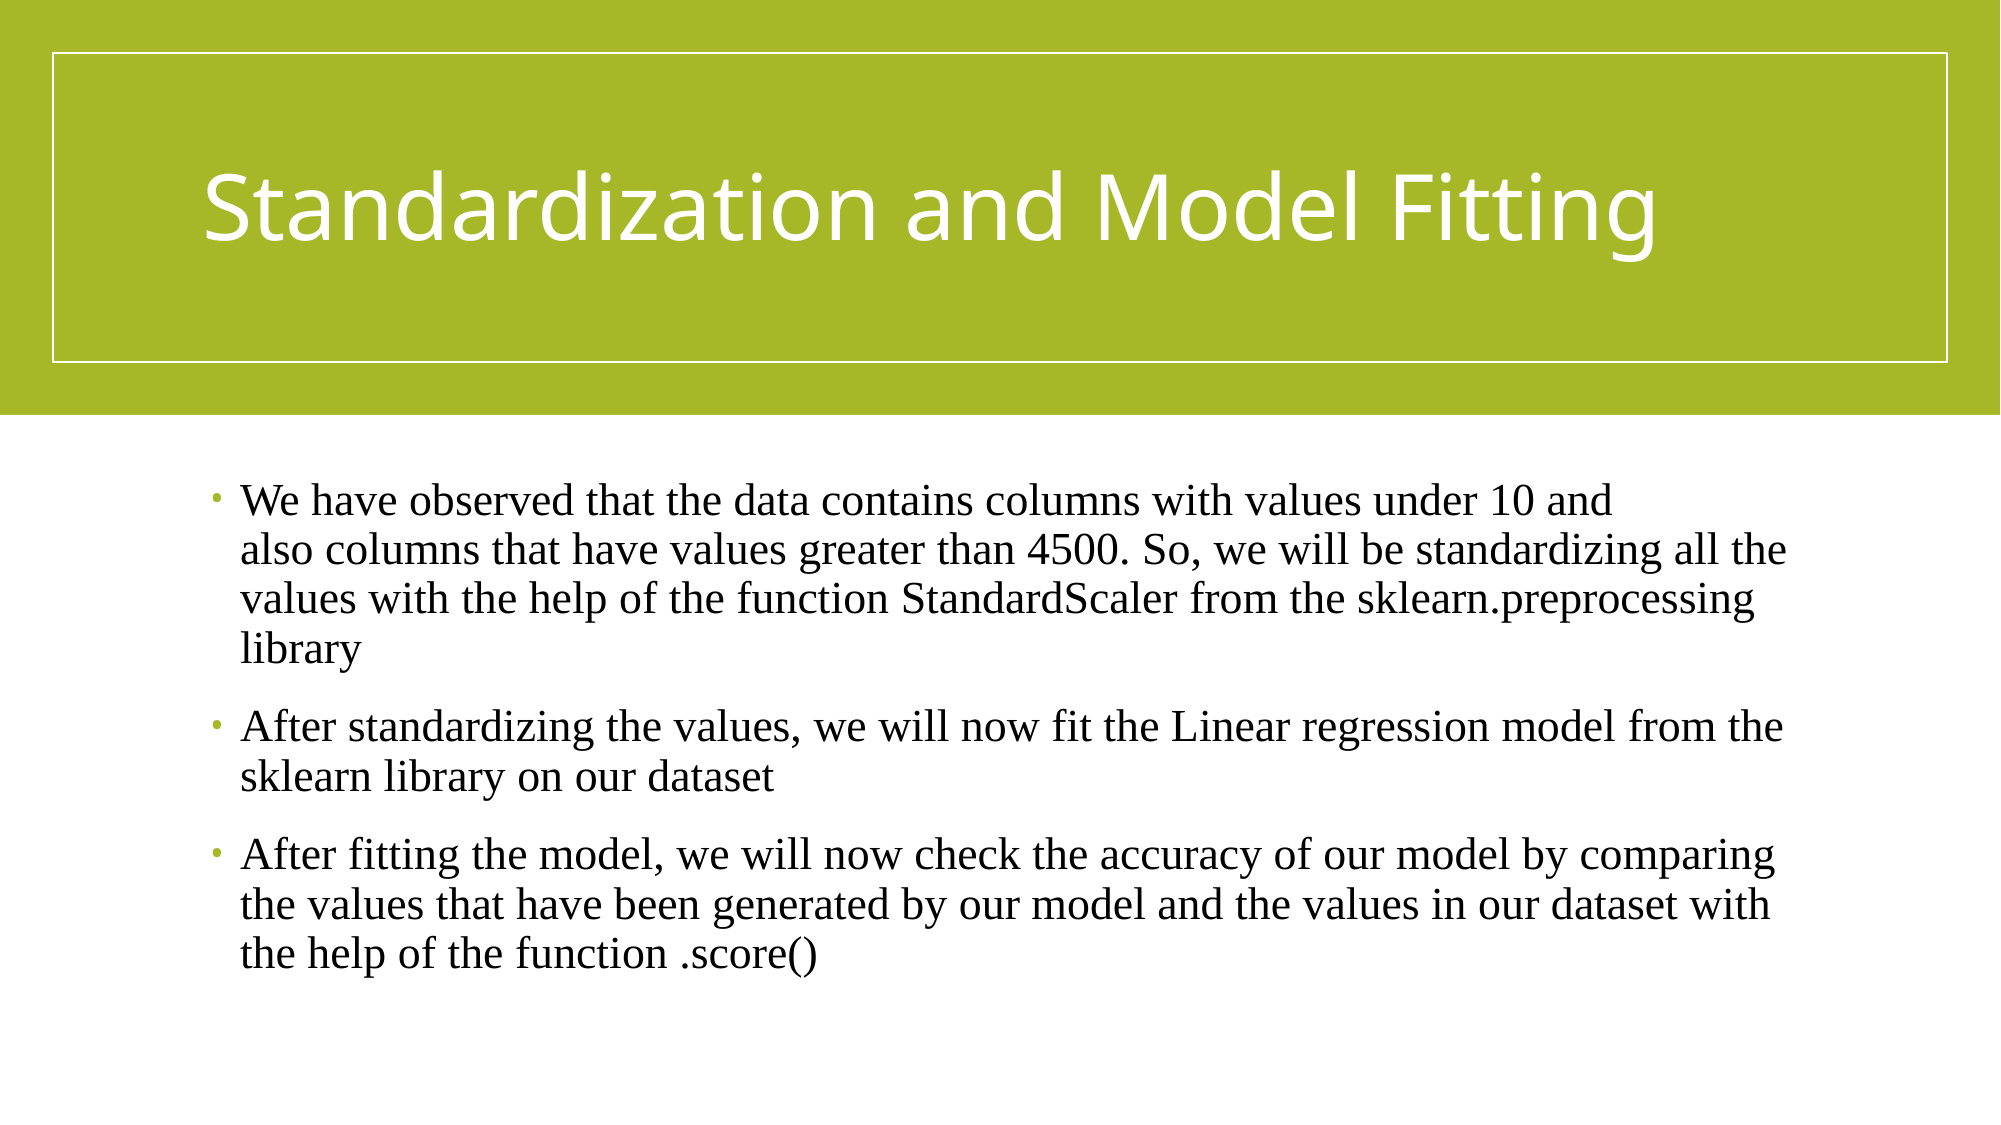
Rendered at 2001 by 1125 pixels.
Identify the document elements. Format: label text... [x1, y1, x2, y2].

list We have observed that the data contains columns with values under 10 and also columns that have values greater than 4500. So, we will be standardizing all the values with the help of the function StandardScaler from the sklearn.preprocessing library After standardizing the values, we will now fit the Linear regression model from the sklearn library on our dataset After fitting the model, we will now check the accuracy of our model by comparing the values that have been generated by our model and the values in our dataset with the help of the function .score() [187, 467, 1808, 1000]
title Standardization and Model Fitting [187, 99, 1808, 323]
text_box [0, 413, 2000, 1125]
text_box [51, 51, 1949, 364]
text_box [0, 0, 2000, 413]
